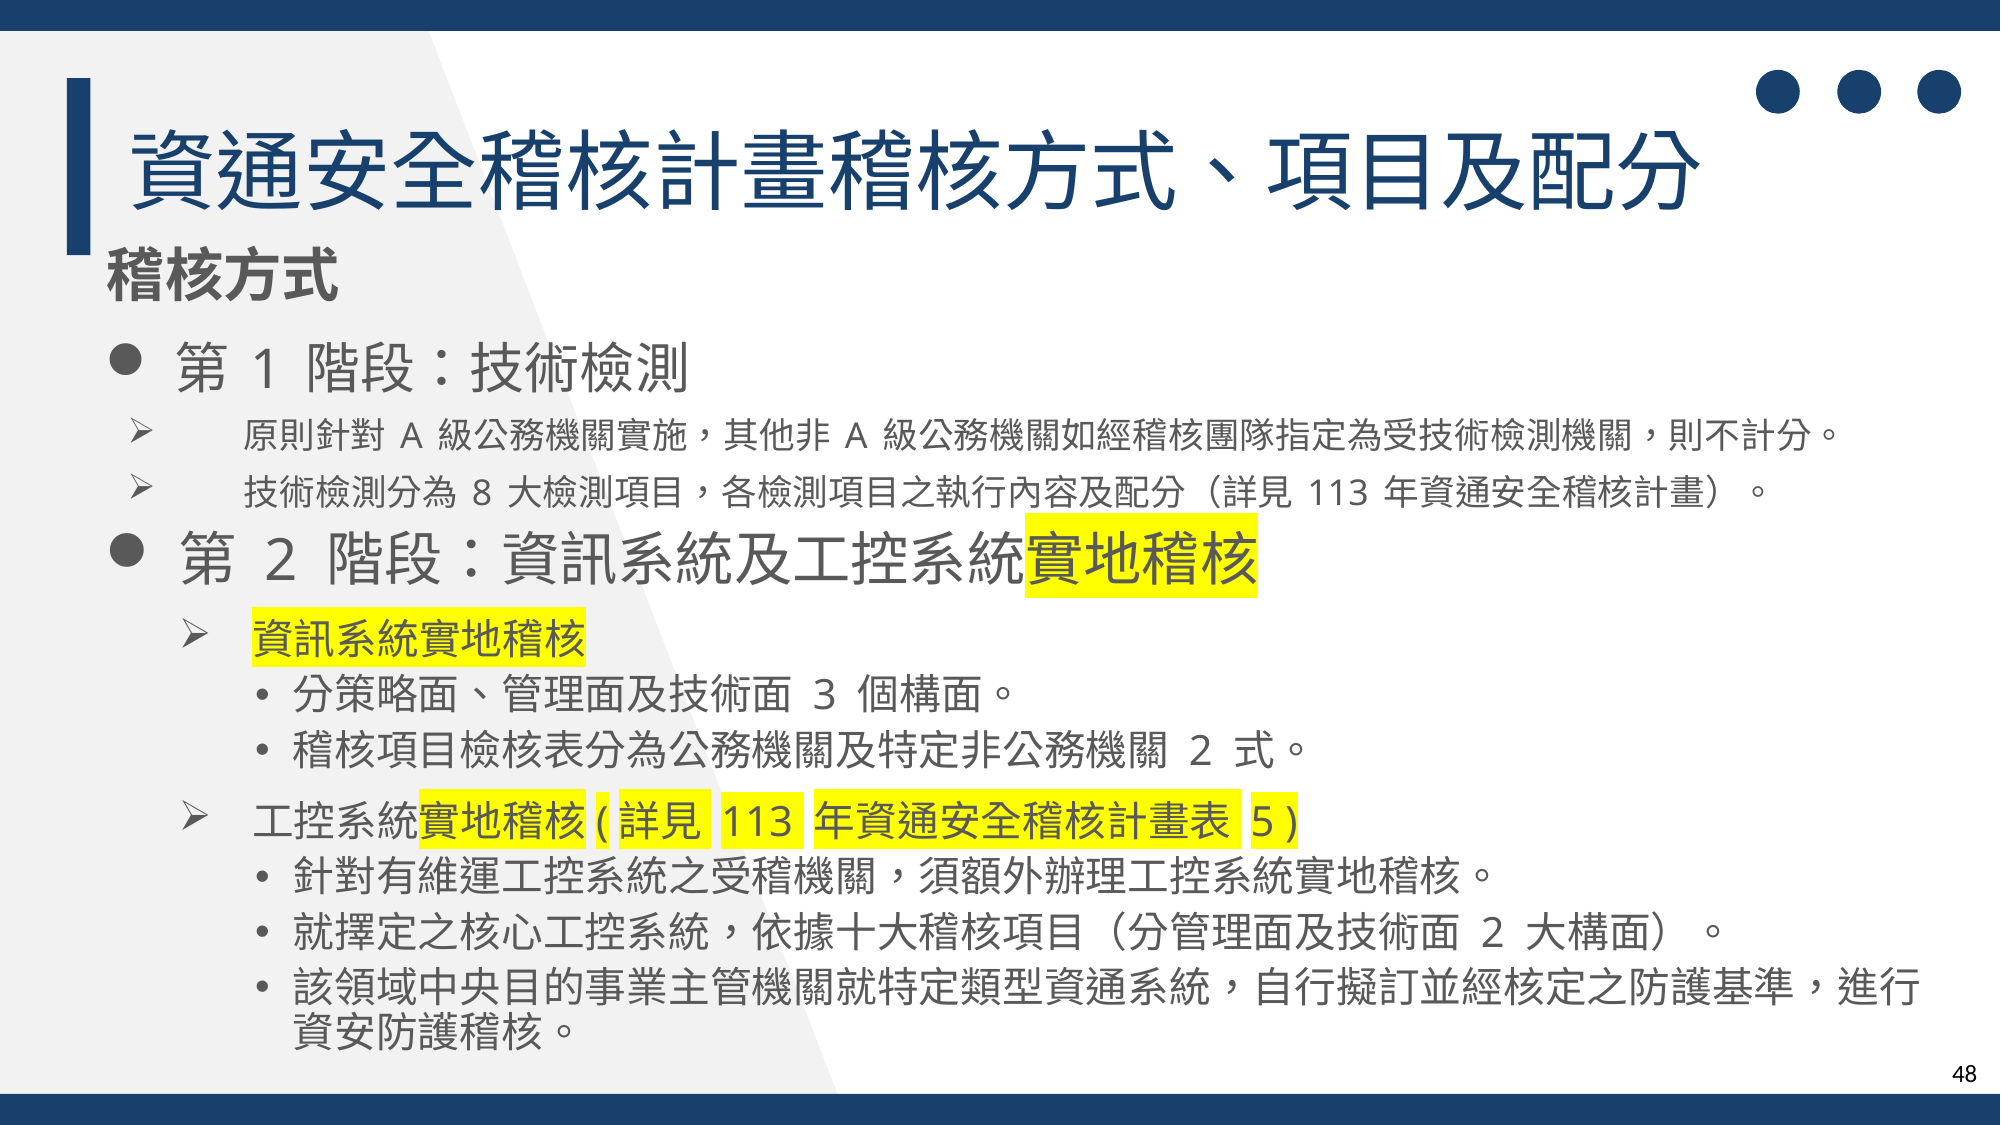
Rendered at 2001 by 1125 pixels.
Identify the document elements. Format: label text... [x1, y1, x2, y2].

text_box 稽核方式 [92, 230, 355, 315]
text_box 第 2 階段：資訊系統及工控系統實地稽核 資訊系統實地稽核 分策略面、管理面及技術面 3 個構面。 稽核項目檢核表分為公務機關及特定非公務機關 2 式。 工控系統實地稽核(詳見 113 年資通安全稽核計畫表 5 ) 針對有維運工控系統之受稽機關，須額外辦理工控系統實地稽核。 就擇定之核心工控系統，依據十大稽核項目（分管理面及技術面 2 大構面）。 該領域中央目的事業主管機關就特定類型資通系統，自行擬訂並經核定之防護基準，進行 資安防護稽核。 [90, 515, 1981, 1125]
text_box 資通安全稽核計畫稽核方式、項目及配分 [113, 108, 1839, 268]
text_box 第 1 階段：技術檢測 原則針對 A 級公務機關實施，其他非 A 級公務機關如經稽核團隊指定為受技術檢測機關，則不計分。 技術檢測分為 8 大檢測項目，各檢測項目之執行內容及配分（詳見 113 年資通安全稽核計畫）。 [90, 326, 1910, 515]
